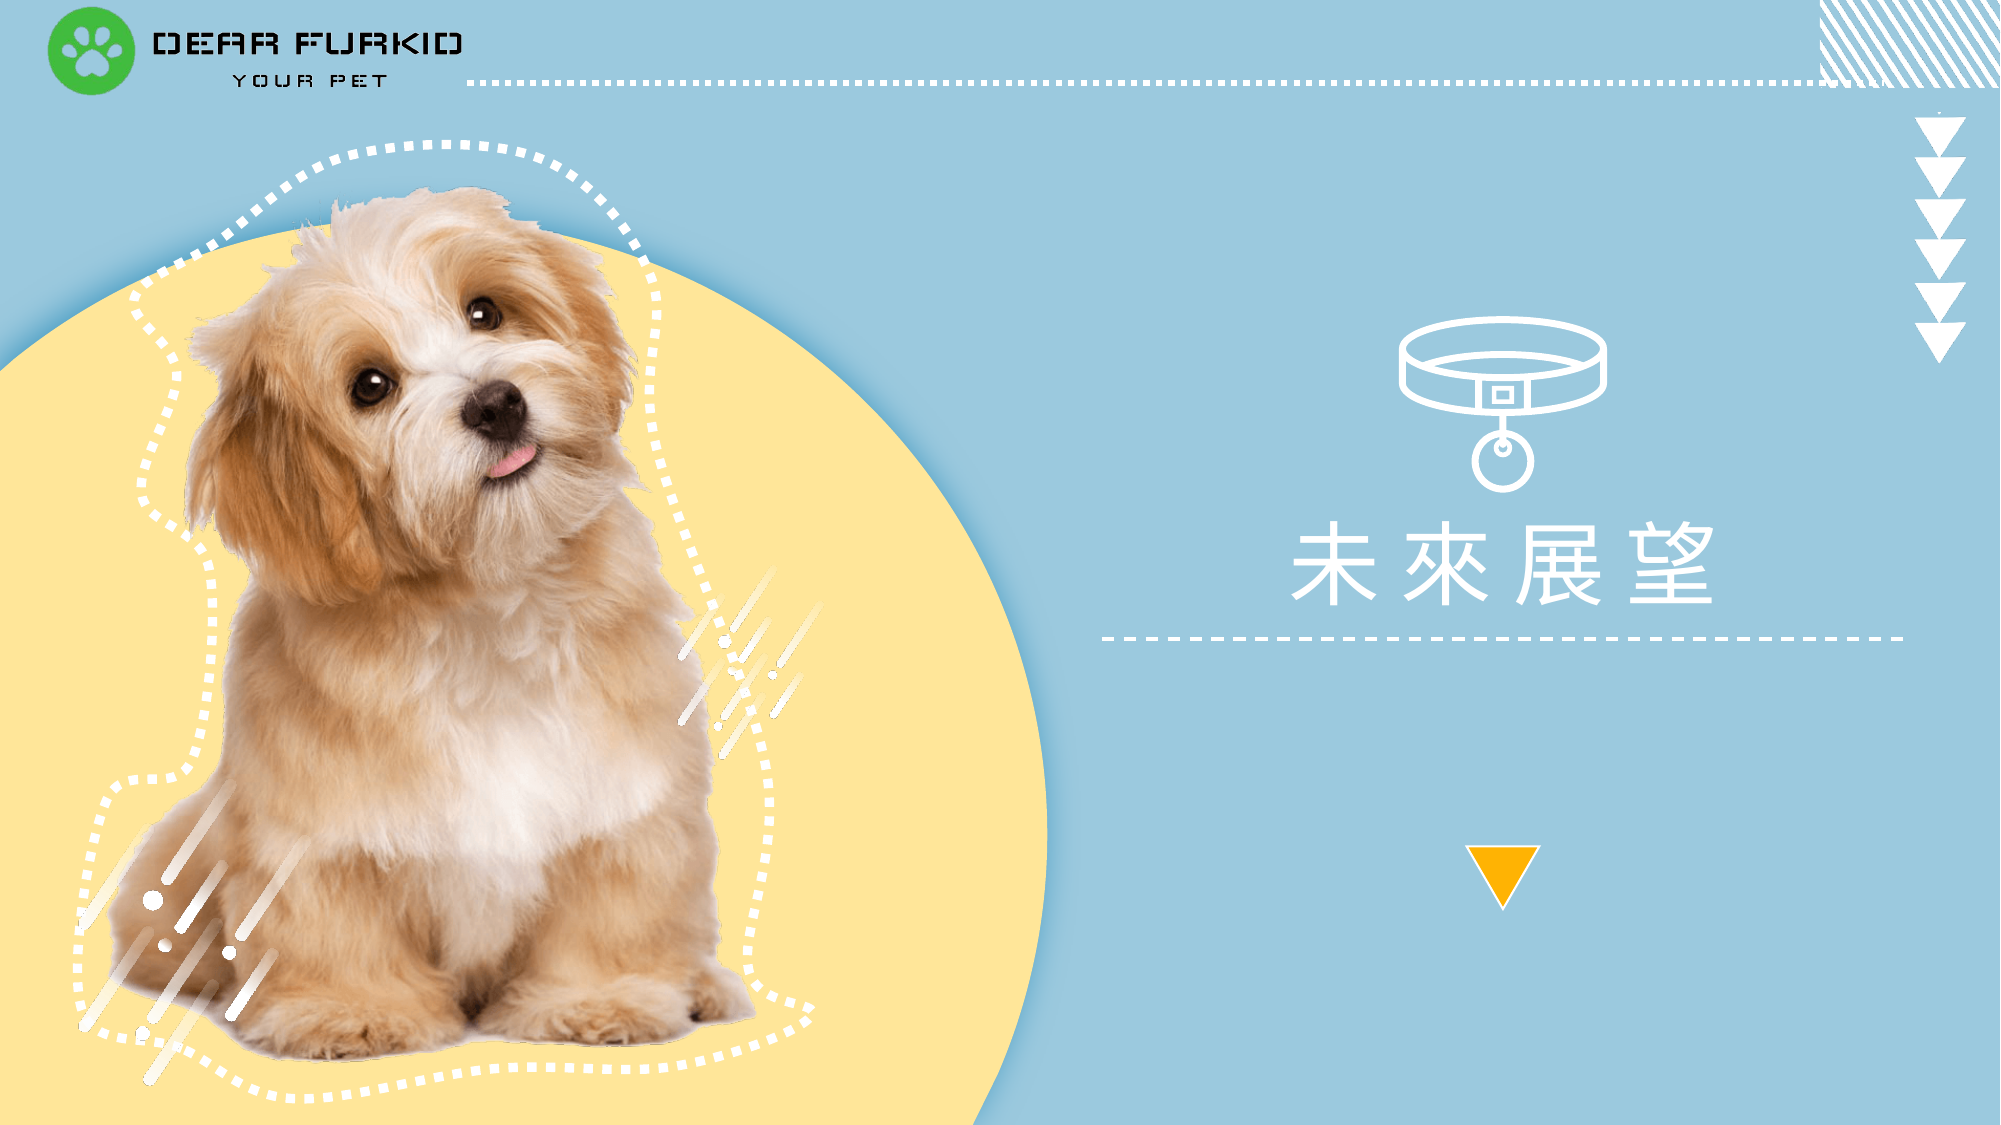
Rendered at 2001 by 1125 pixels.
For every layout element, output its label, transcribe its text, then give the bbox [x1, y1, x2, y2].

picture [43, 0, 142, 102]
text_box [1464, 845, 1542, 912]
text_box 未 來 展 望 [1021, 499, 1985, 624]
picture [1897, 112, 1985, 386]
text_box [1398, 316, 1608, 493]
picture [0, 111, 890, 1125]
picture [1819, 0, 2001, 91]
text_box [865, 400, 1049, 1125]
text_box [0, 0, 2000, 1125]
picture [147, 1, 468, 101]
